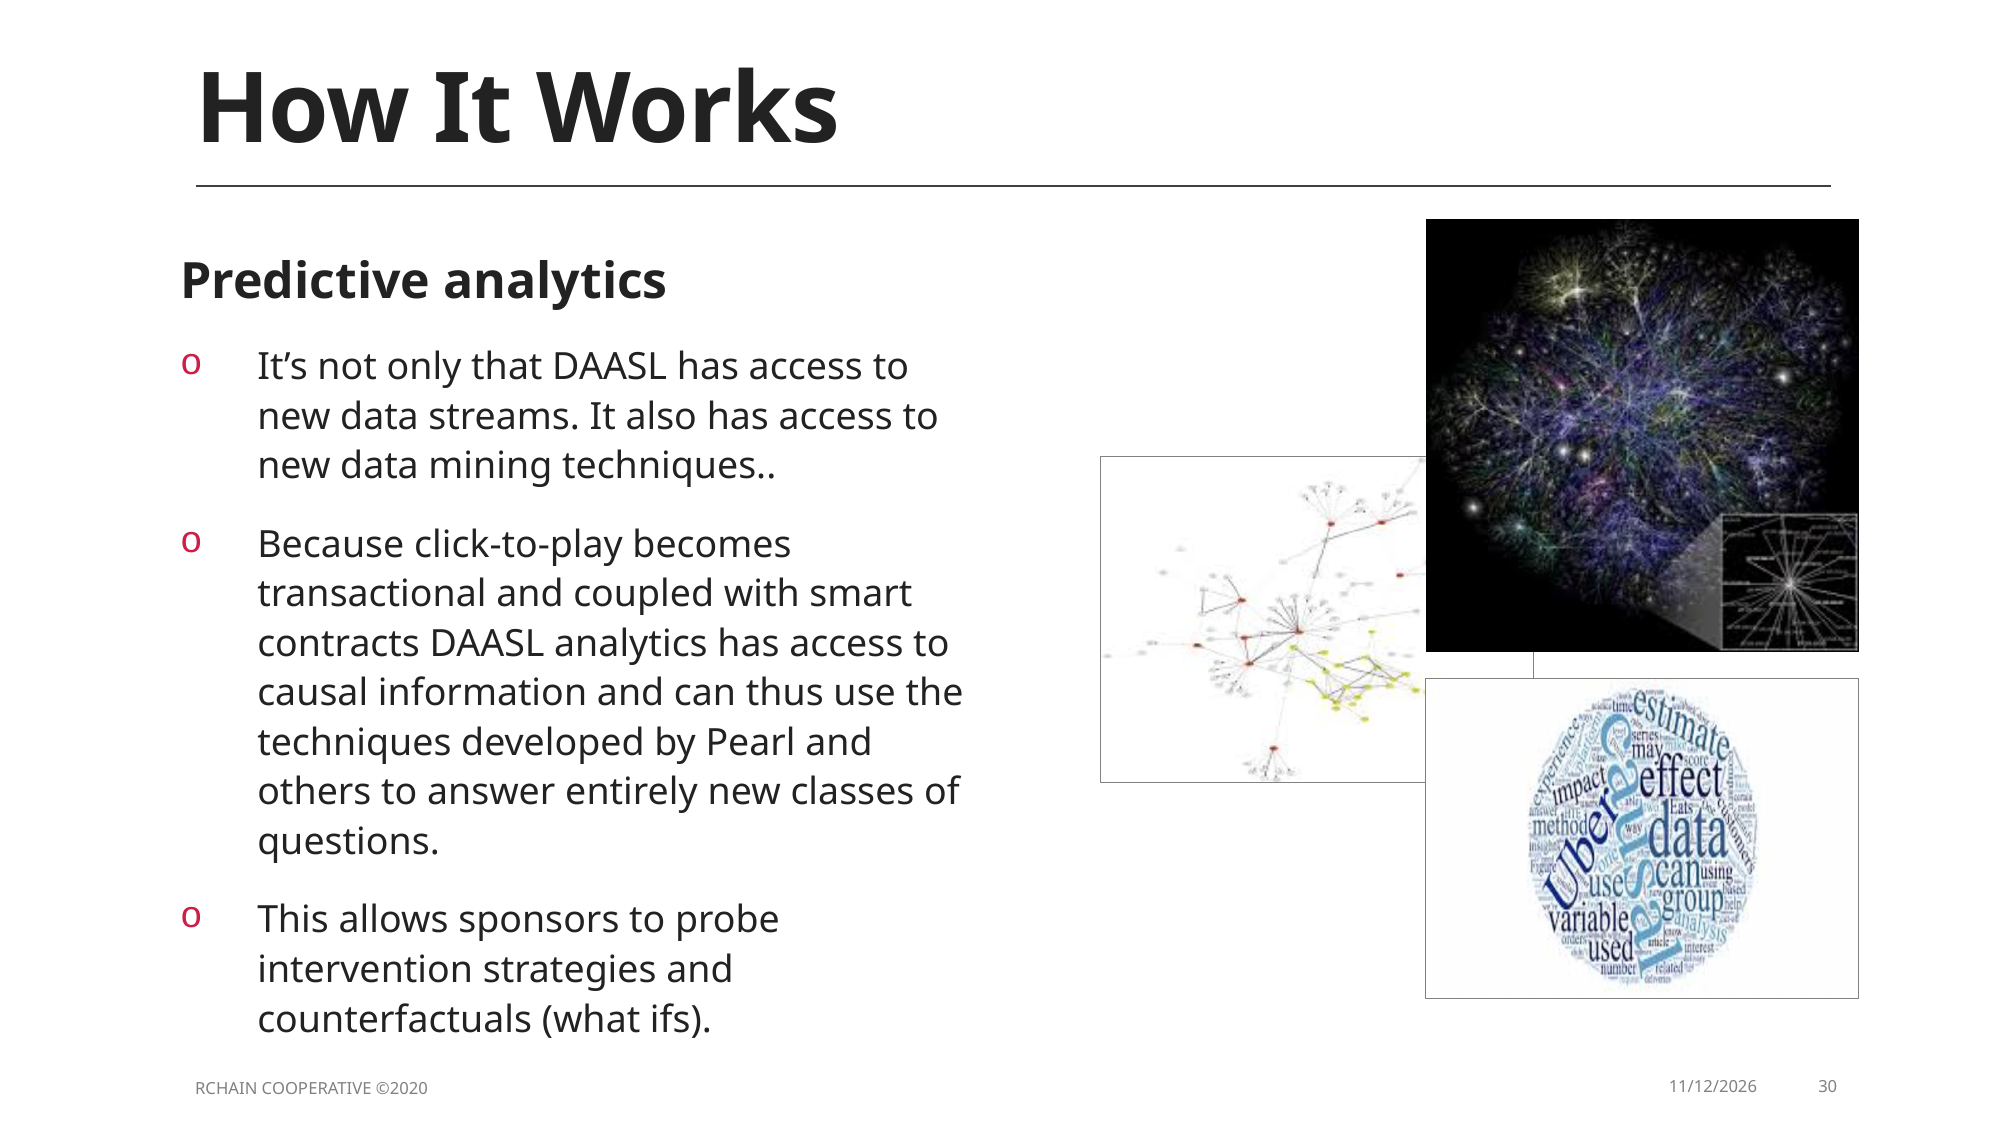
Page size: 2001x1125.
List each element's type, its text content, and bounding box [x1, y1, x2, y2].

picture [1100, 218, 1859, 999]
list Predictive analytics It’s not only that DAASL has access to new data streams. It also has access to new data mining techniques.. Because click-to-play becomes transactional and coupled with smart contracts DAASL analytics has access to causal information and can thus use the techniques developed by Pearl and others to answer entirely new classes of questions. This allows sponsors to probe intervention strategies and counterfactuals (what ifs). [179, 235, 976, 997]
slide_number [1348, 1057, 1773, 1118]
title How It Works [180, 16, 1830, 172]
footer Rchain Cooperative ©2020 [180, 1057, 1299, 1118]
slide_number 30 [1803, 1057, 1932, 1118]
